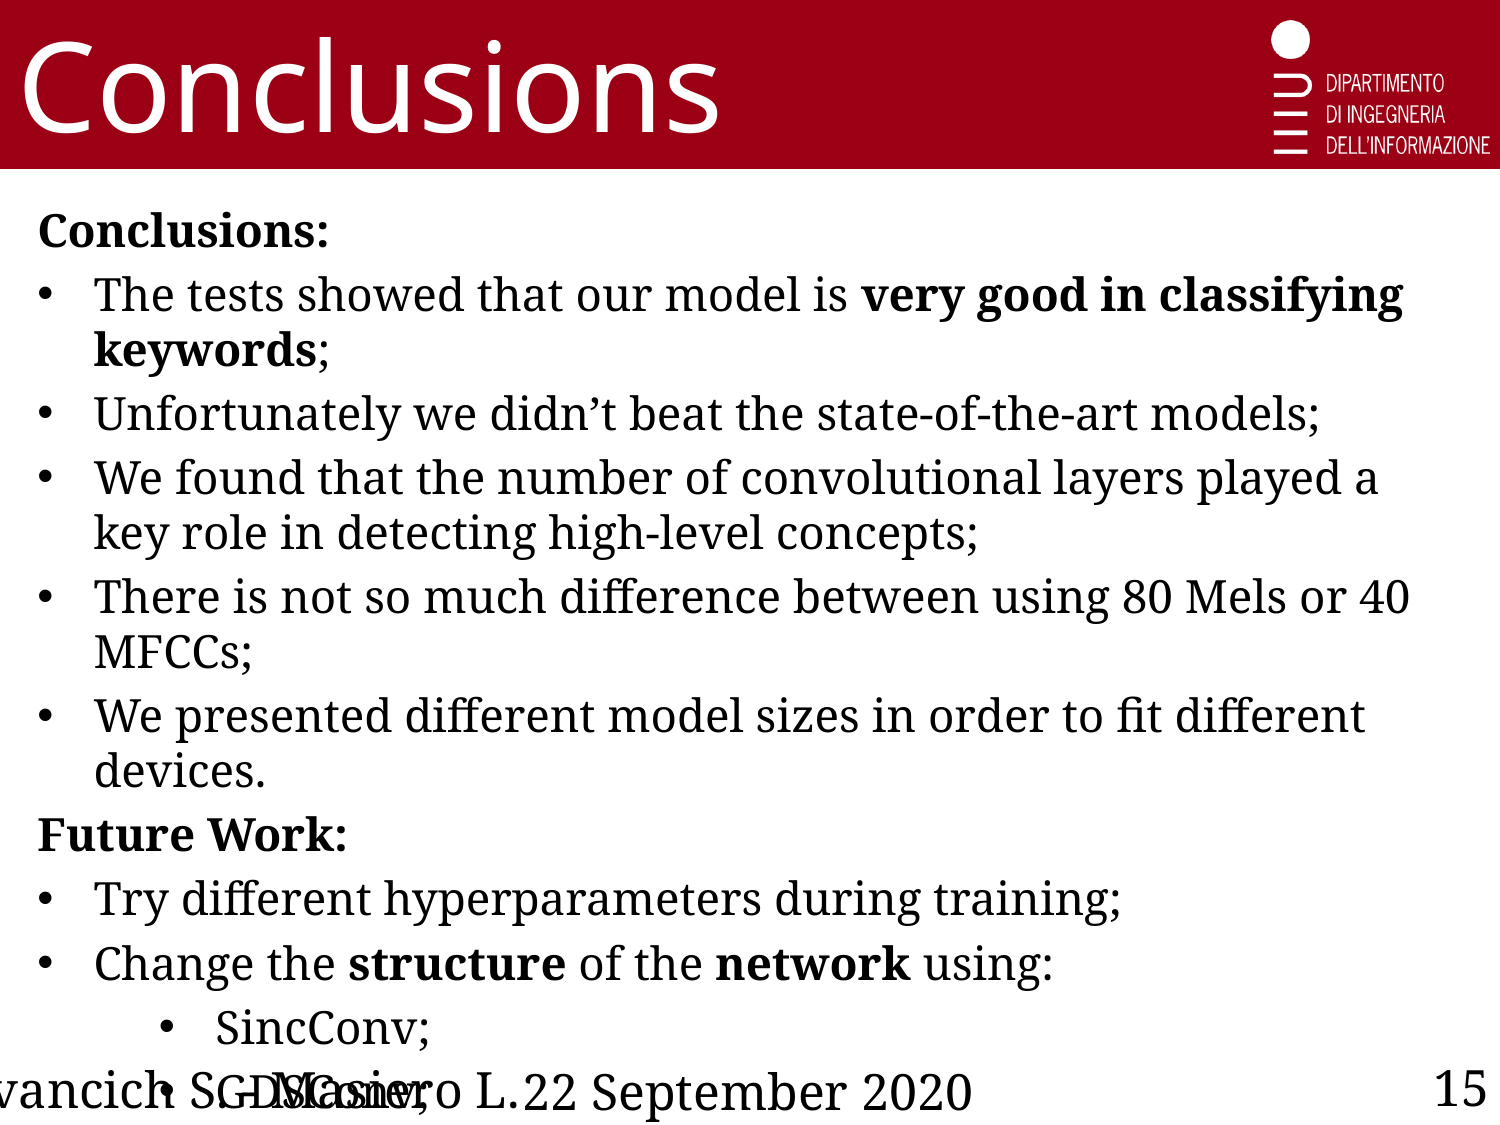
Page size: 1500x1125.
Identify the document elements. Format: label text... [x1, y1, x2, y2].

text_box Conclusions: The tests showed that our model is very good in classifying keywords; Unfortunately we didn’t beat the state-of-the-art models; We found that the number of convolutional layers played a key role in detecting high-level concepts; There is not so much difference between using 80 Mels or 40 MFCCs; We presented different model sizes in order to fit different devices. Future Work: Try different hyperparameters during training; Change the structure of the network using: SincConv; GDSConv; Build a Feature Extractor with convolutional autoencoder. [22, 193, 1473, 1027]
picture [1453, 20, 1490, 154]
text_box Ivancich S. - Masiero L. [0, 1051, 535, 1125]
text_box Conclusions [2, 0, 1453, 167]
text_box 22 September 2020 [507, 1053, 989, 1125]
text_box 15 [1418, 1049, 1500, 1124]
